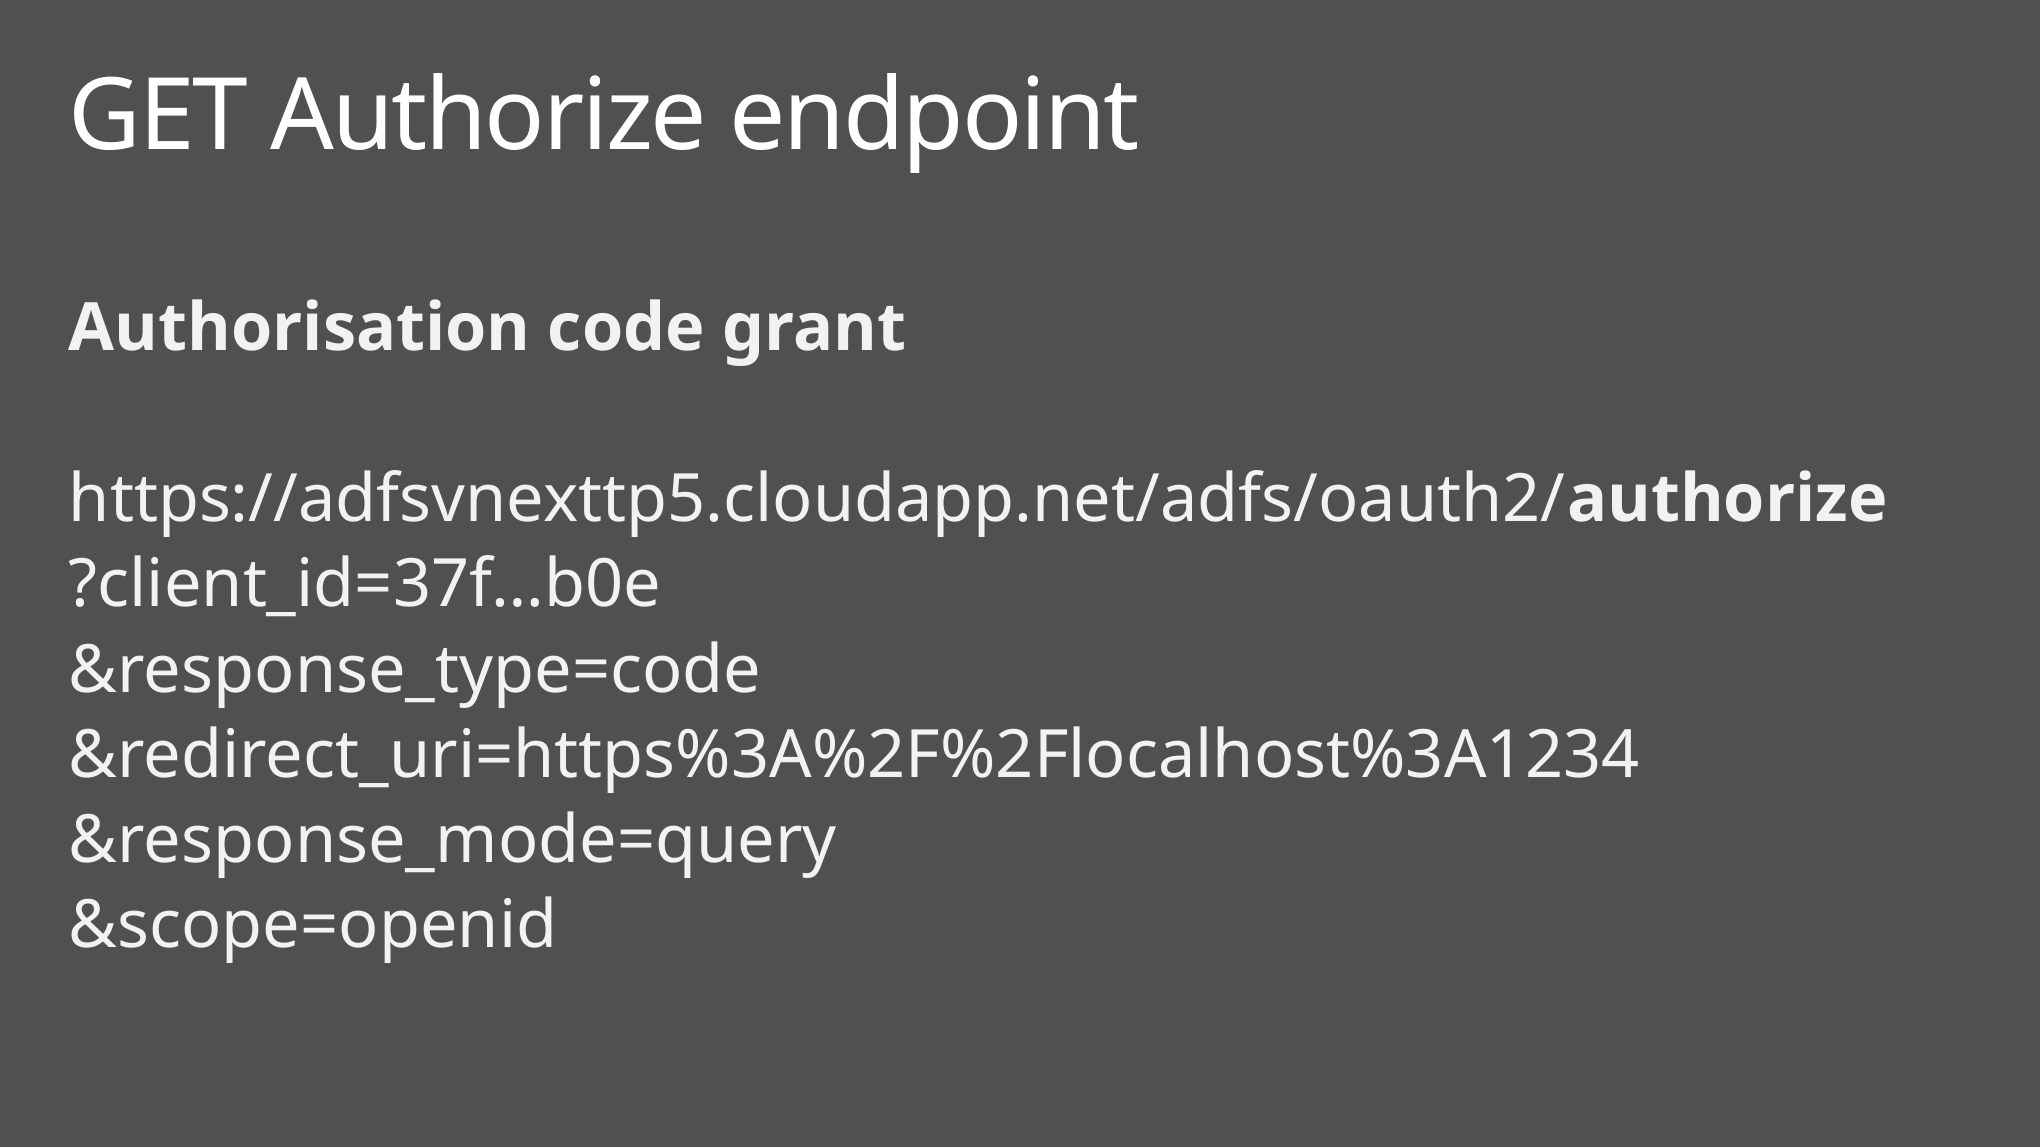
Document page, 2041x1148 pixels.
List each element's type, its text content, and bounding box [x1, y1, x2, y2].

list Authorisation code grant https://adfsvnexttp5.cloudapp.net/adfs/oauth2/authorize ?client_id=37f…b0e &response_type=code &redirect_uri=https%3A%2F%2Flocalhost%3A1234 &response_mode=query &scope=openid [45, 278, 1996, 1004]
title GET Authorize endpoint [45, 48, 1996, 199]
